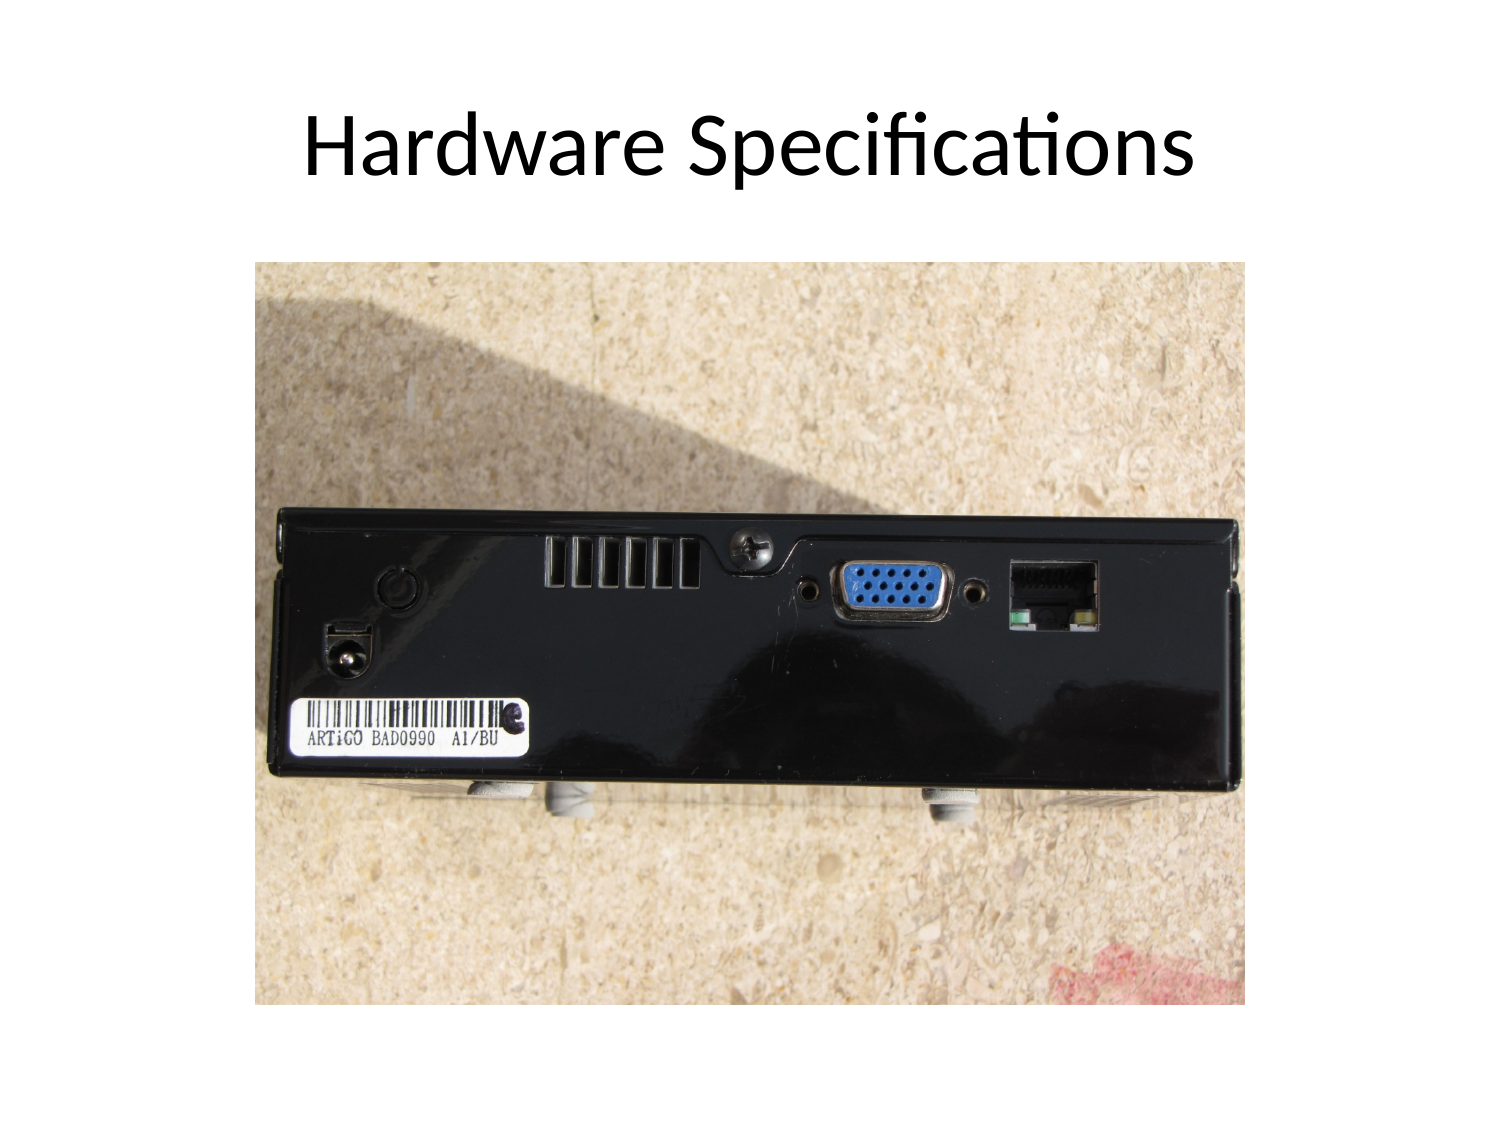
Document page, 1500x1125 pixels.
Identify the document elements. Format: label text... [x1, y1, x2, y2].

title Hardware Specifications [75, 45, 1425, 233]
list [254, 262, 1246, 1006]
